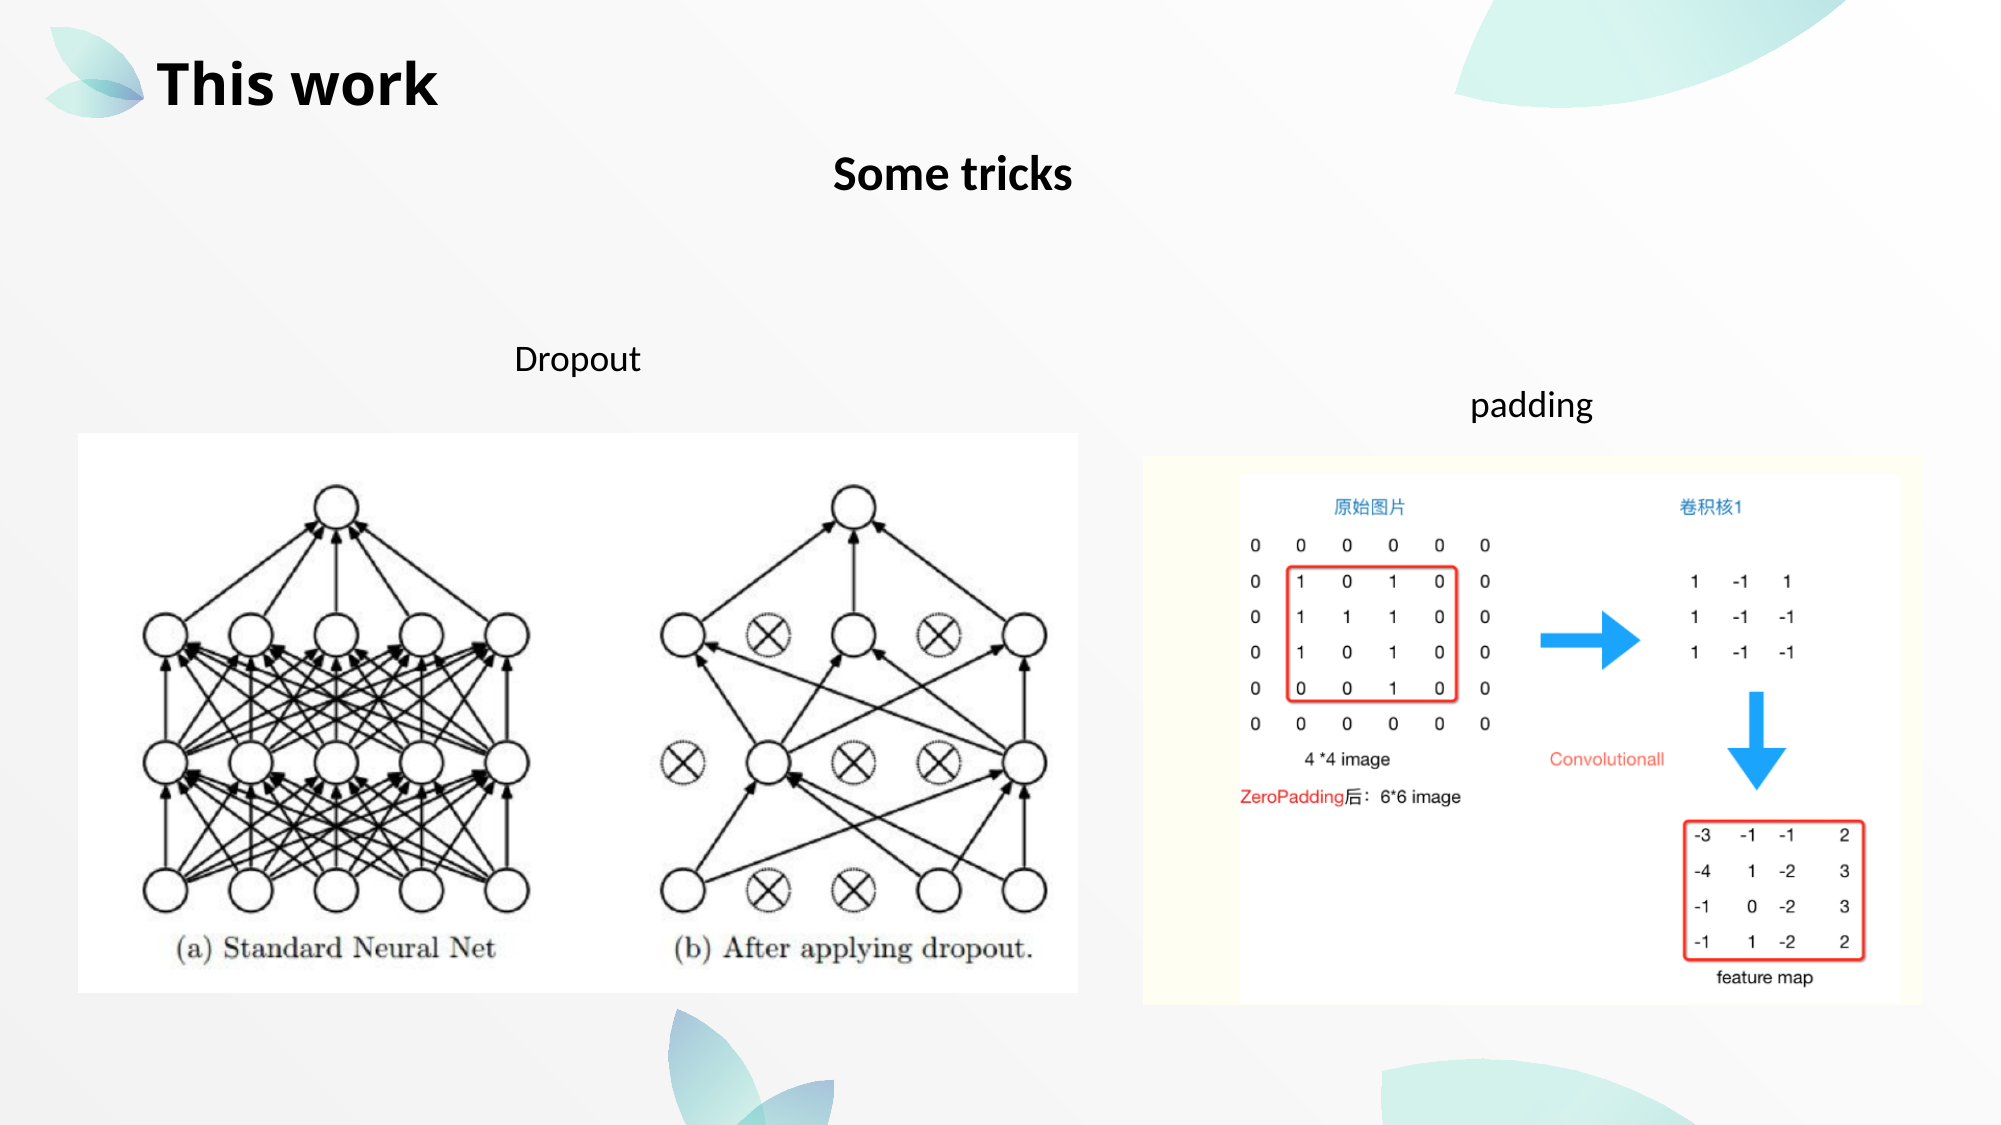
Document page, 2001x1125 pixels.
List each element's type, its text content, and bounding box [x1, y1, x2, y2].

text_box Some tricks [624, 133, 1293, 209]
text_box This work [141, 39, 973, 125]
text_box [1452, 0, 1846, 109]
picture [1143, 456, 1922, 1005]
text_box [38, 39, 155, 118]
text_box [607, 1026, 811, 1125]
text_box Dropout [141, 327, 1015, 387]
text_box [1380, 1057, 1697, 1125]
picture [78, 433, 1078, 993]
text_box padding [1205, 372, 1859, 432]
